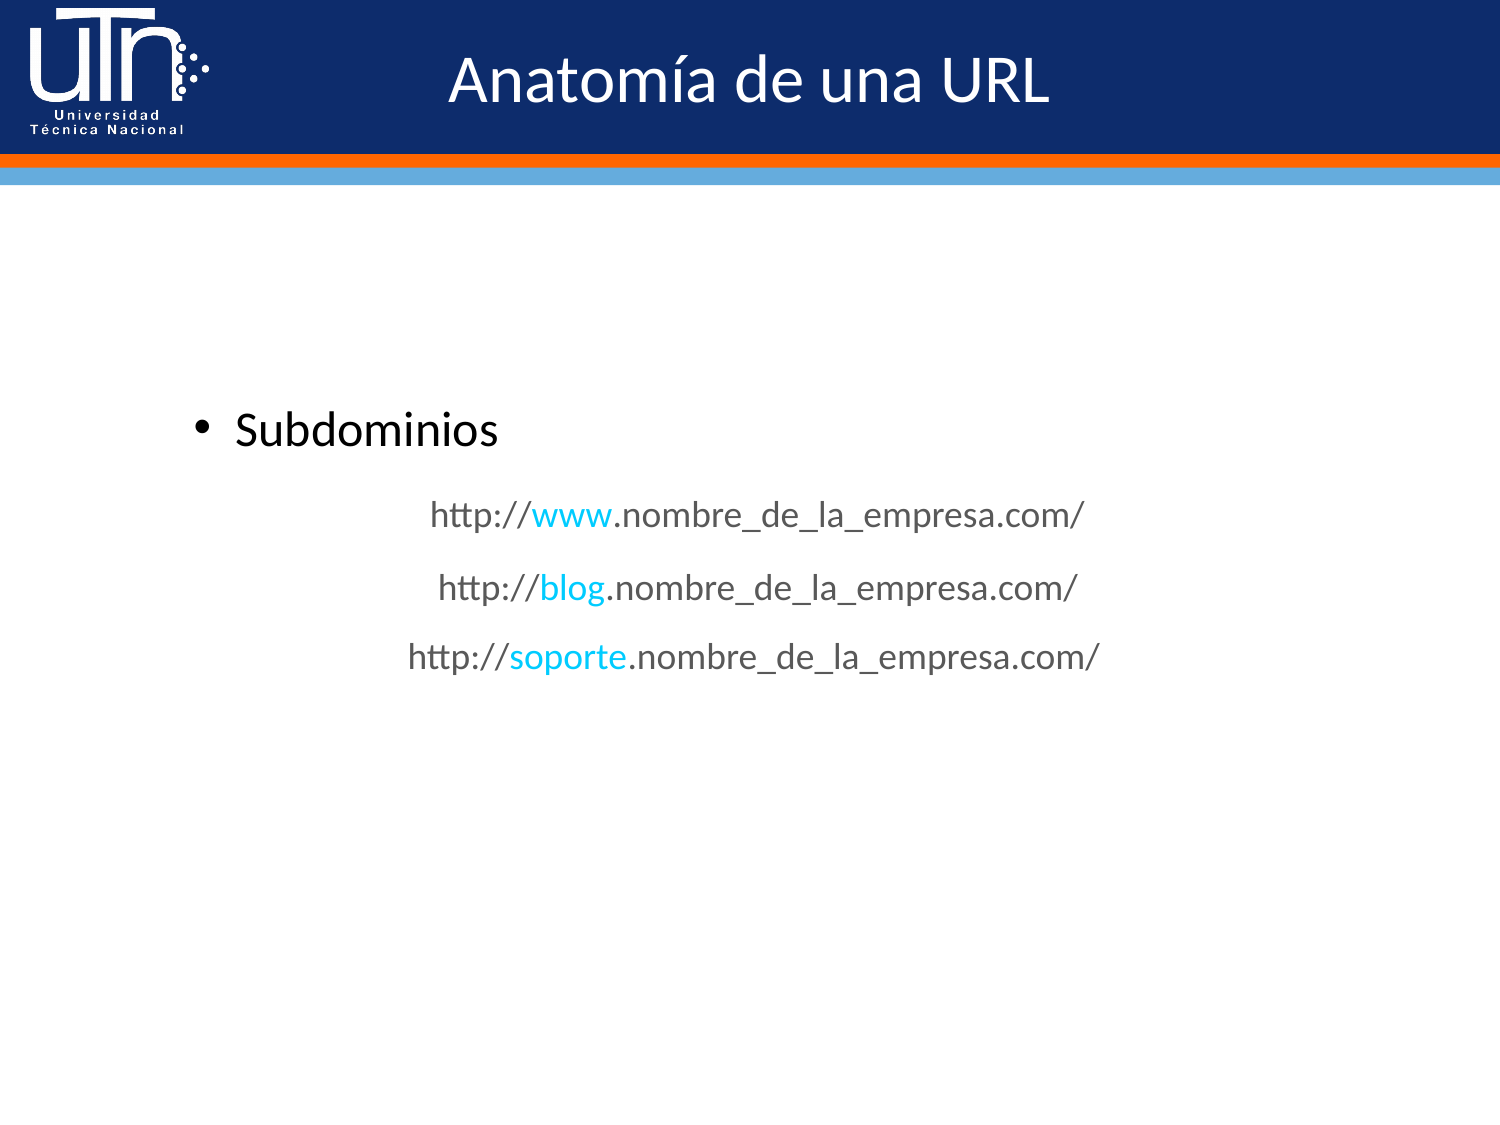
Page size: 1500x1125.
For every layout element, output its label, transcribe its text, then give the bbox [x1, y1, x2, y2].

title Anatomía de una URL [0, 0, 1500, 154]
list Subdominios [178, 388, 1361, 814]
